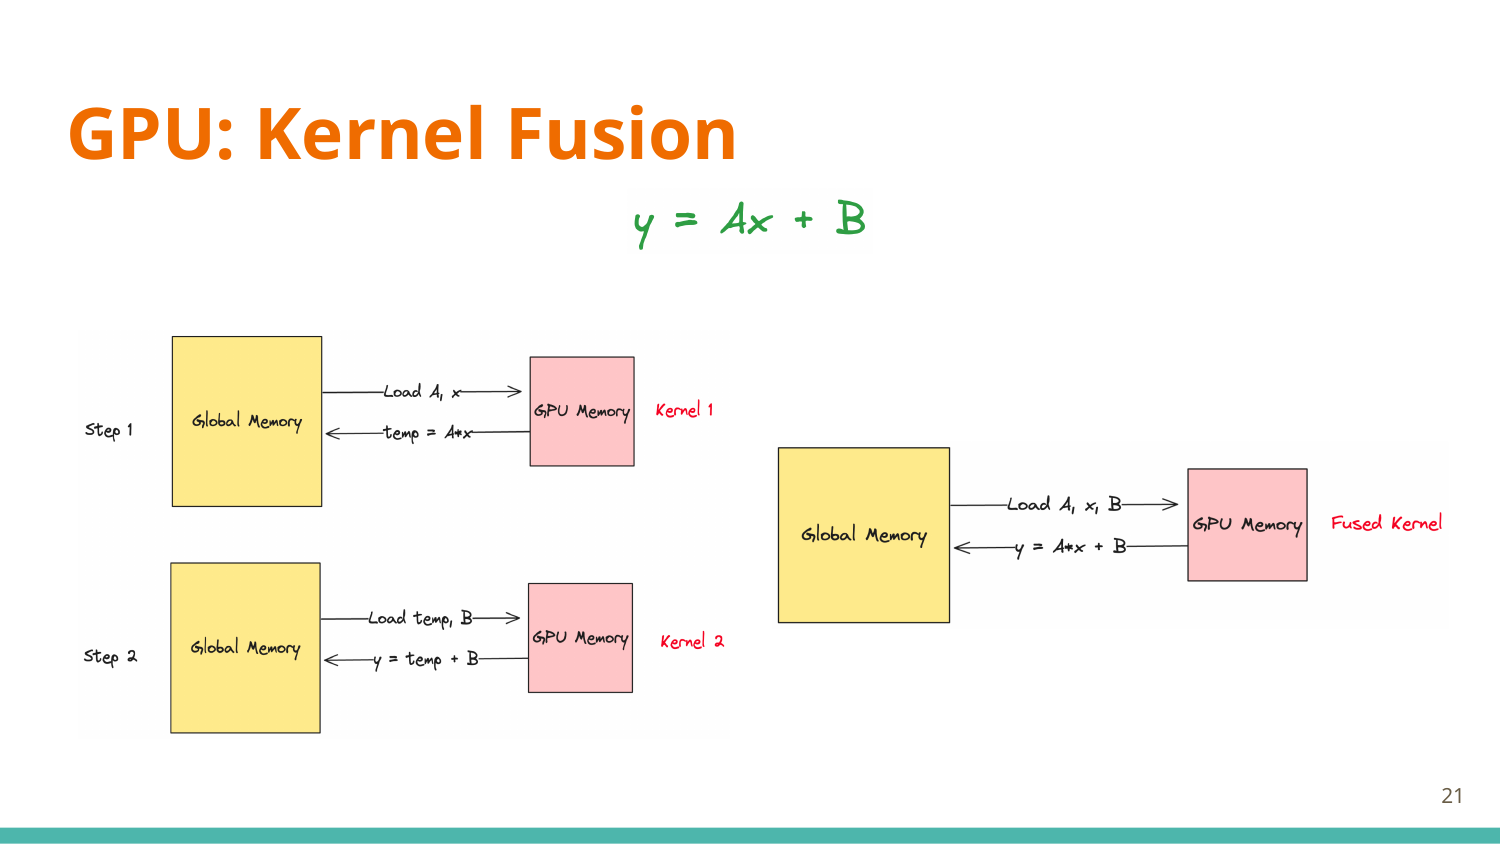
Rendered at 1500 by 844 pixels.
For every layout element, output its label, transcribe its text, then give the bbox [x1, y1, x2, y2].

picture [627, 188, 873, 254]
picture [771, 440, 1450, 629]
title GPU: Kernel Fusion [51, 72, 1449, 189]
picture [78, 330, 730, 740]
slide_number 21 [1389, 764, 1480, 830]
